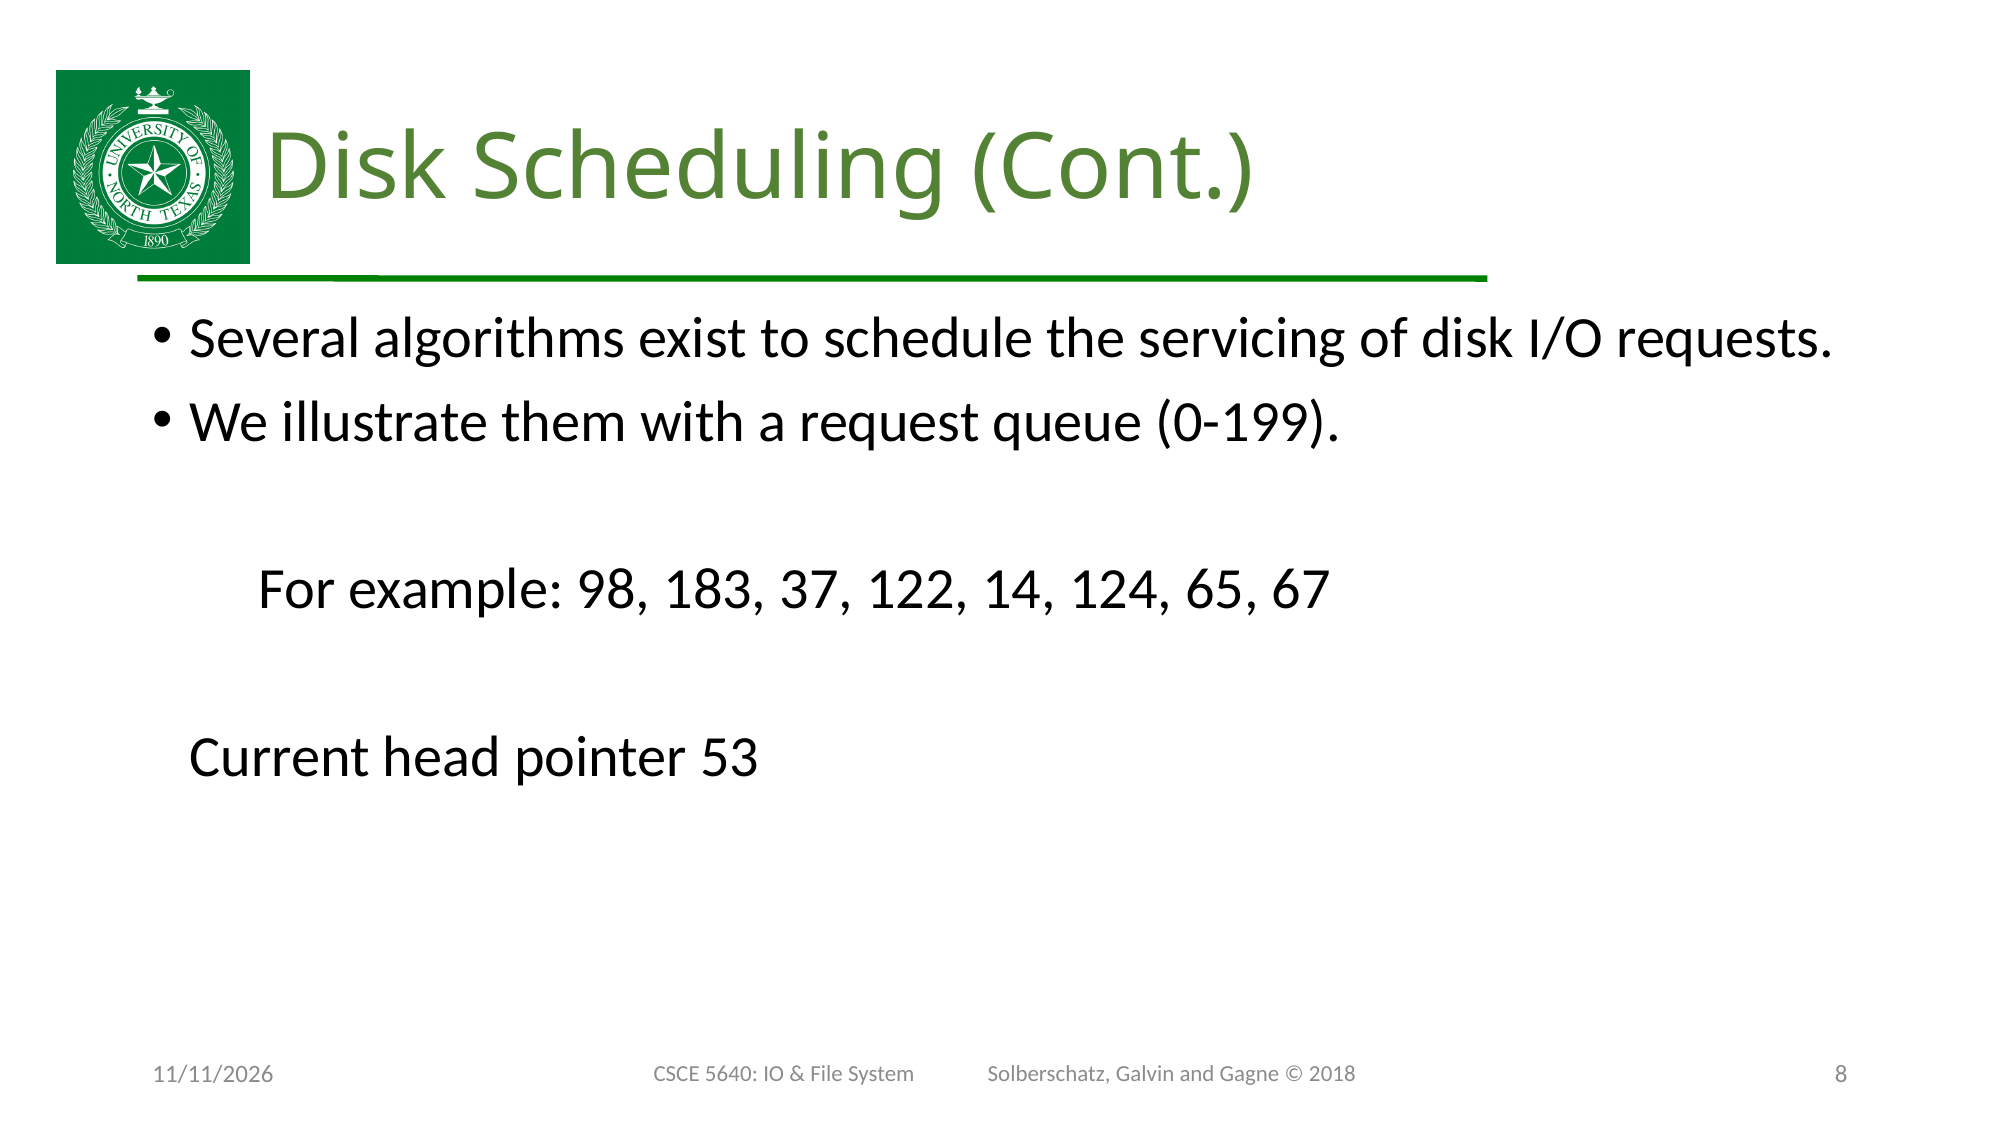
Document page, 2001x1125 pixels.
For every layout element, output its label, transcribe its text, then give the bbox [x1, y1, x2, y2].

title Disk Scheduling (Cont.) [249, 59, 1863, 278]
slide_number 8 [1412, 1042, 1863, 1103]
picture [56, 70, 249, 264]
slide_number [137, 1042, 588, 1103]
list Several algorithms exist to schedule the servicing of disk I/O requests. We illustrate them with a request queue (0-199). For example: 98, 183, 37, 122, 14, 124, 65, 67 Current head pointer 53 [137, 299, 1863, 1014]
footer CSCE 5640: IO & File System Solberschatz, Galvin and Gagne © 2018 [617, 1042, 1394, 1103]
